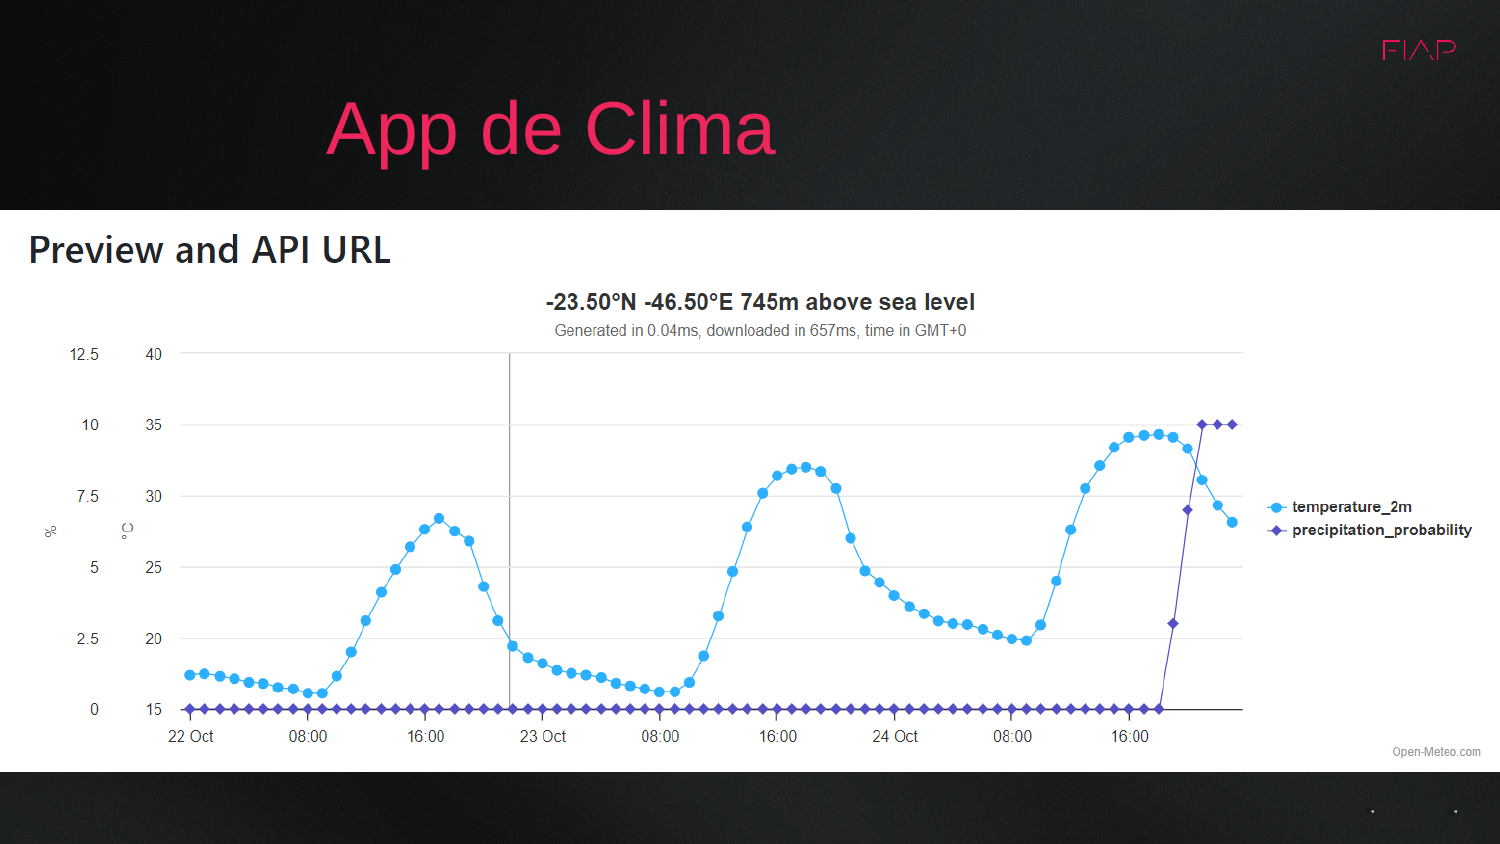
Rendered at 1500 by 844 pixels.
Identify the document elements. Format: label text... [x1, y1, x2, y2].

text_box App de Clima [311, 72, 1126, 177]
picture [0, 0, 1500, 844]
